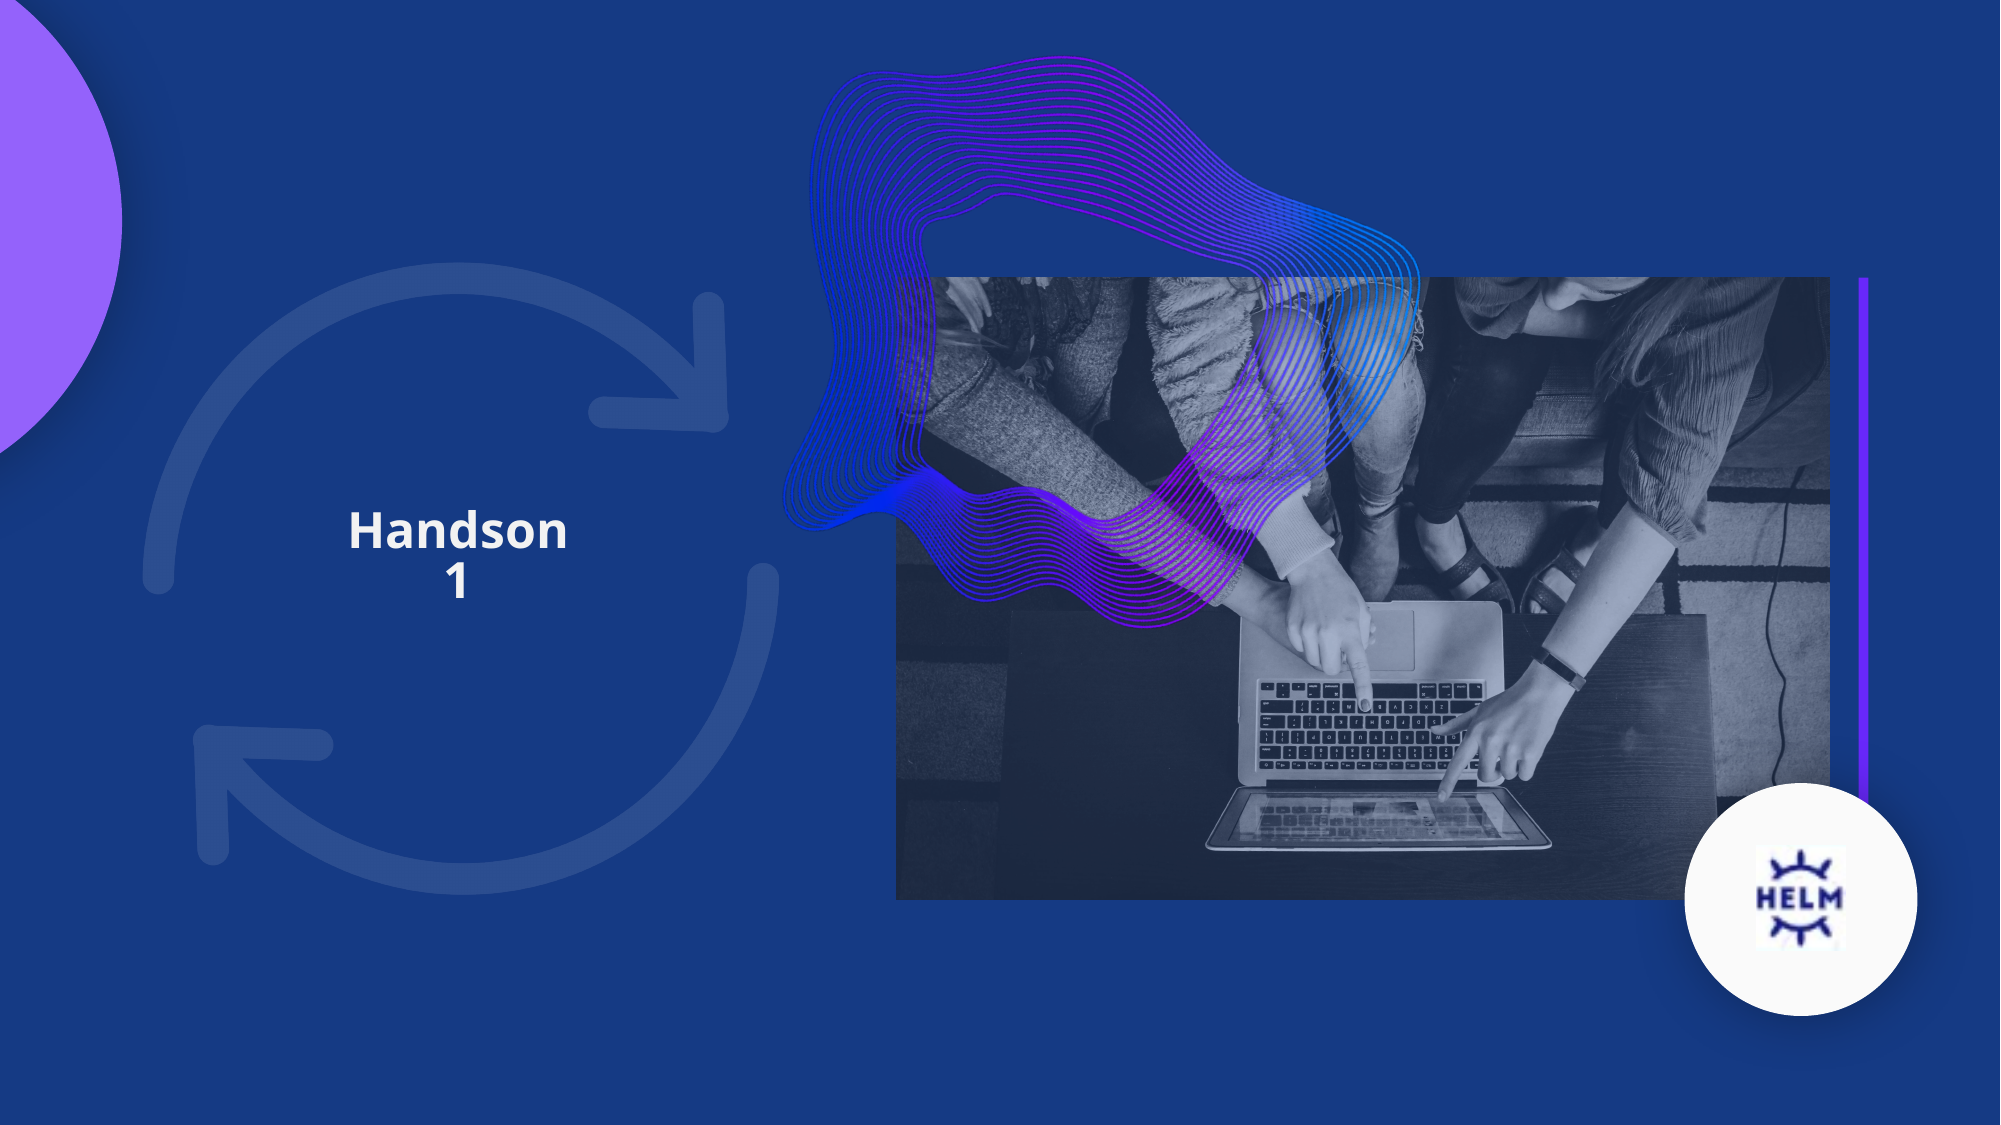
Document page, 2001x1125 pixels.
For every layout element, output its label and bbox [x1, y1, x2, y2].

text_box [0, 0, 124, 455]
text_box [1683, 785, 1919, 1018]
picture [121, 0, 1846, 951]
text_box [1858, 277, 1869, 767]
